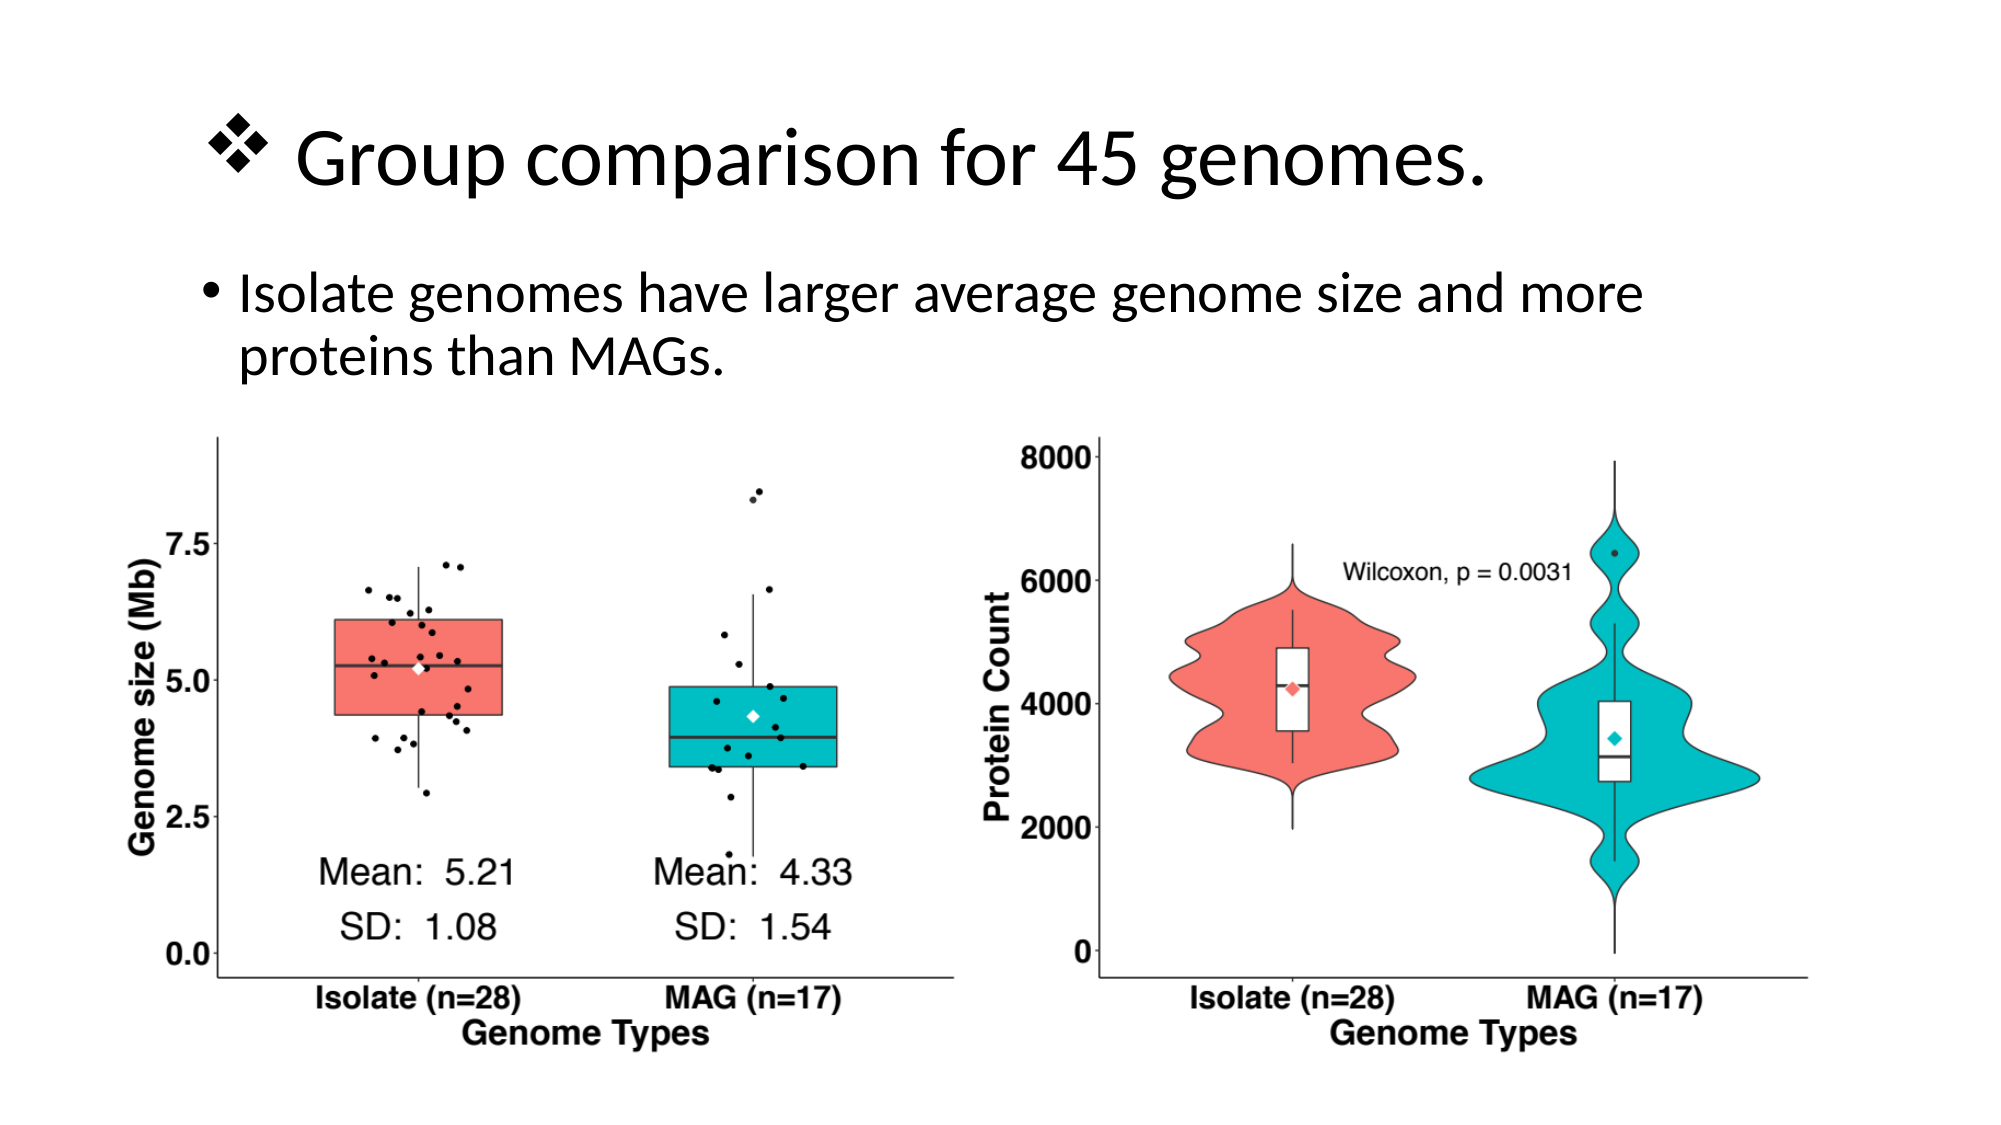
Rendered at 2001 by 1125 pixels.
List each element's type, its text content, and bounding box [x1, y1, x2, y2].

picture [975, 429, 1814, 1058]
title Group comparison for 45 genomes. [186, 49, 1642, 254]
list Isolate genomes have larger average genome size and more proteins than MAGs. [186, 254, 1814, 430]
picture [121, 429, 960, 1058]
